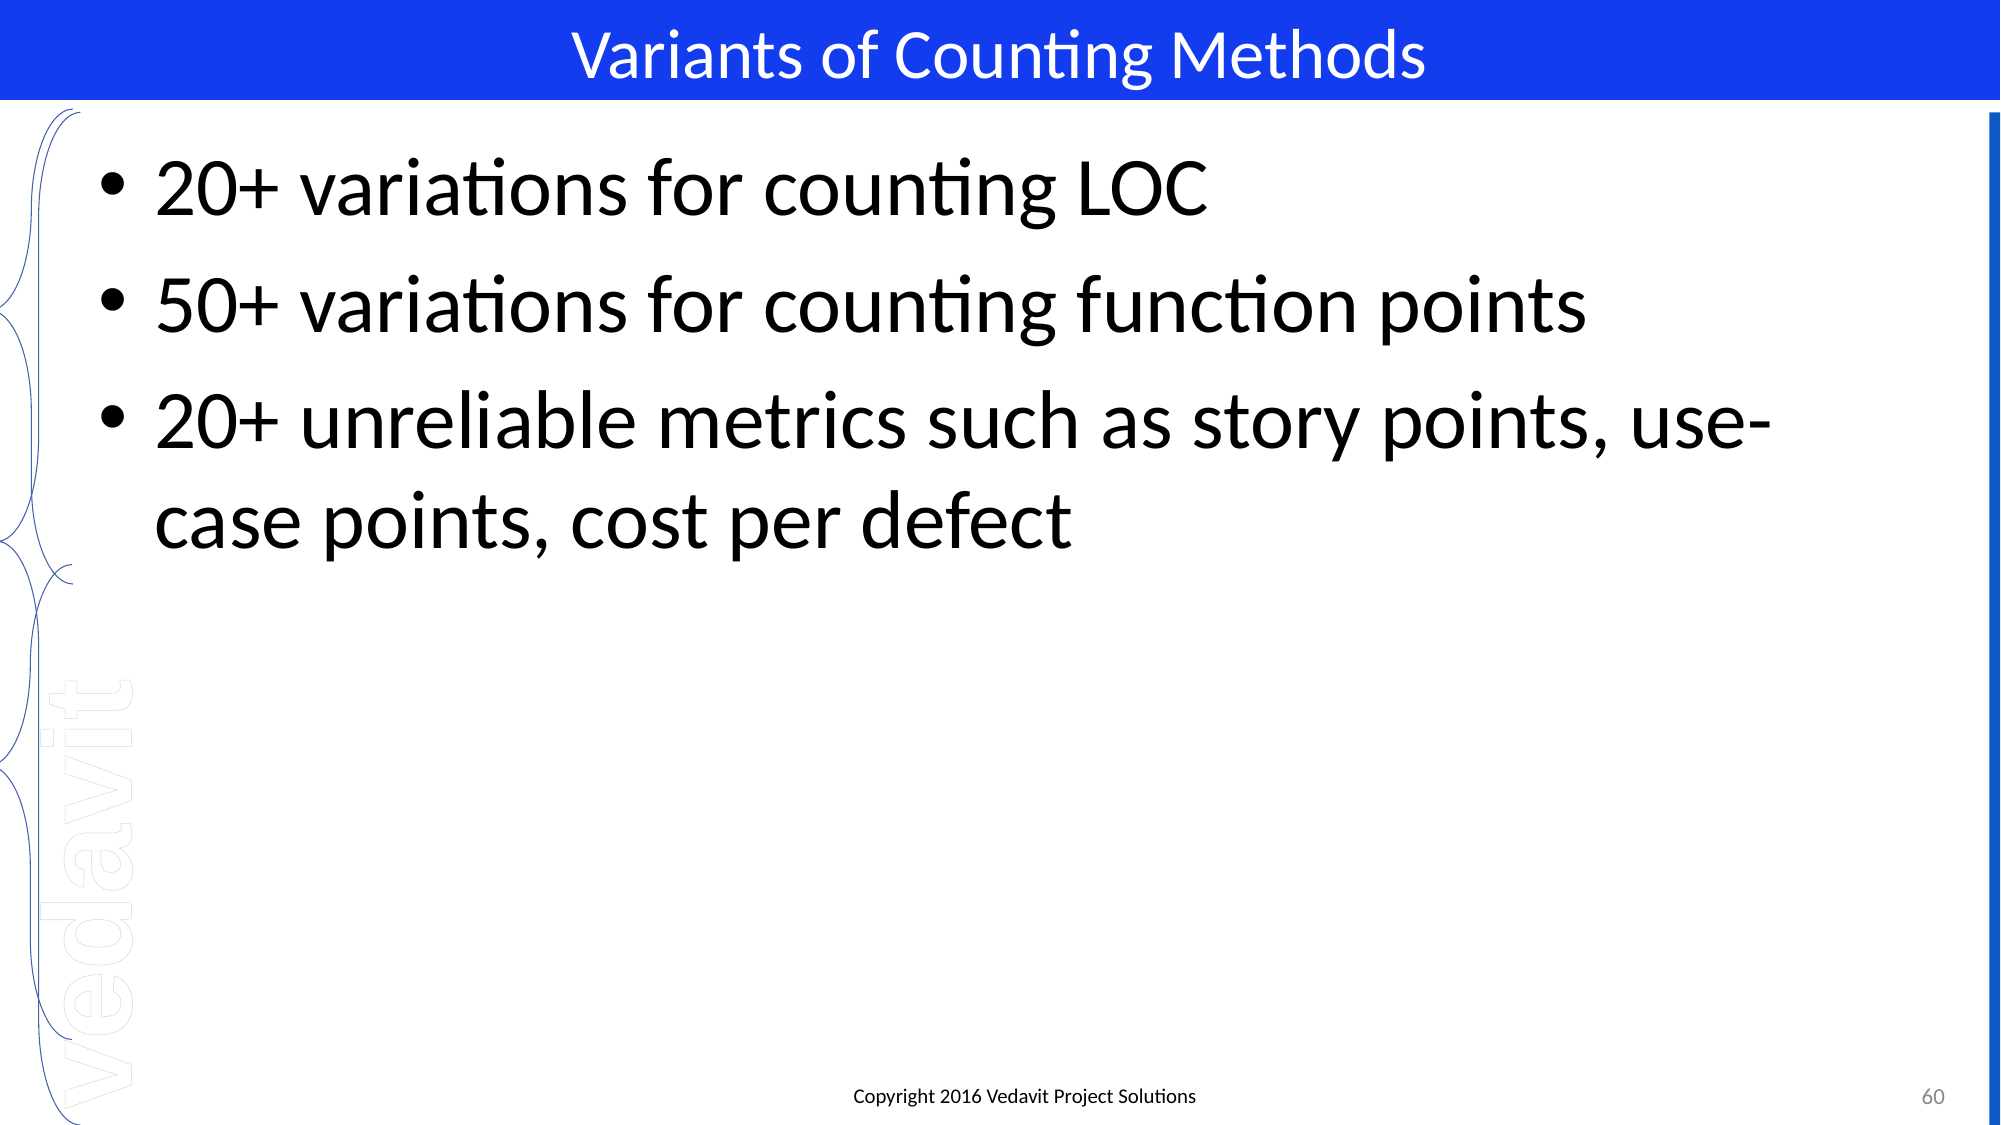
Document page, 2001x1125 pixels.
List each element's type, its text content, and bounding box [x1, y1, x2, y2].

slide_number 60 [1866, 1065, 2000, 1125]
title Variants of Counting Methods [0, 0, 2000, 100]
list 20+ variations for counting LOC 50+ variations for counting function points 20+ unreliable metrics such as story points, use-case points, cost per defect [83, 125, 1884, 975]
